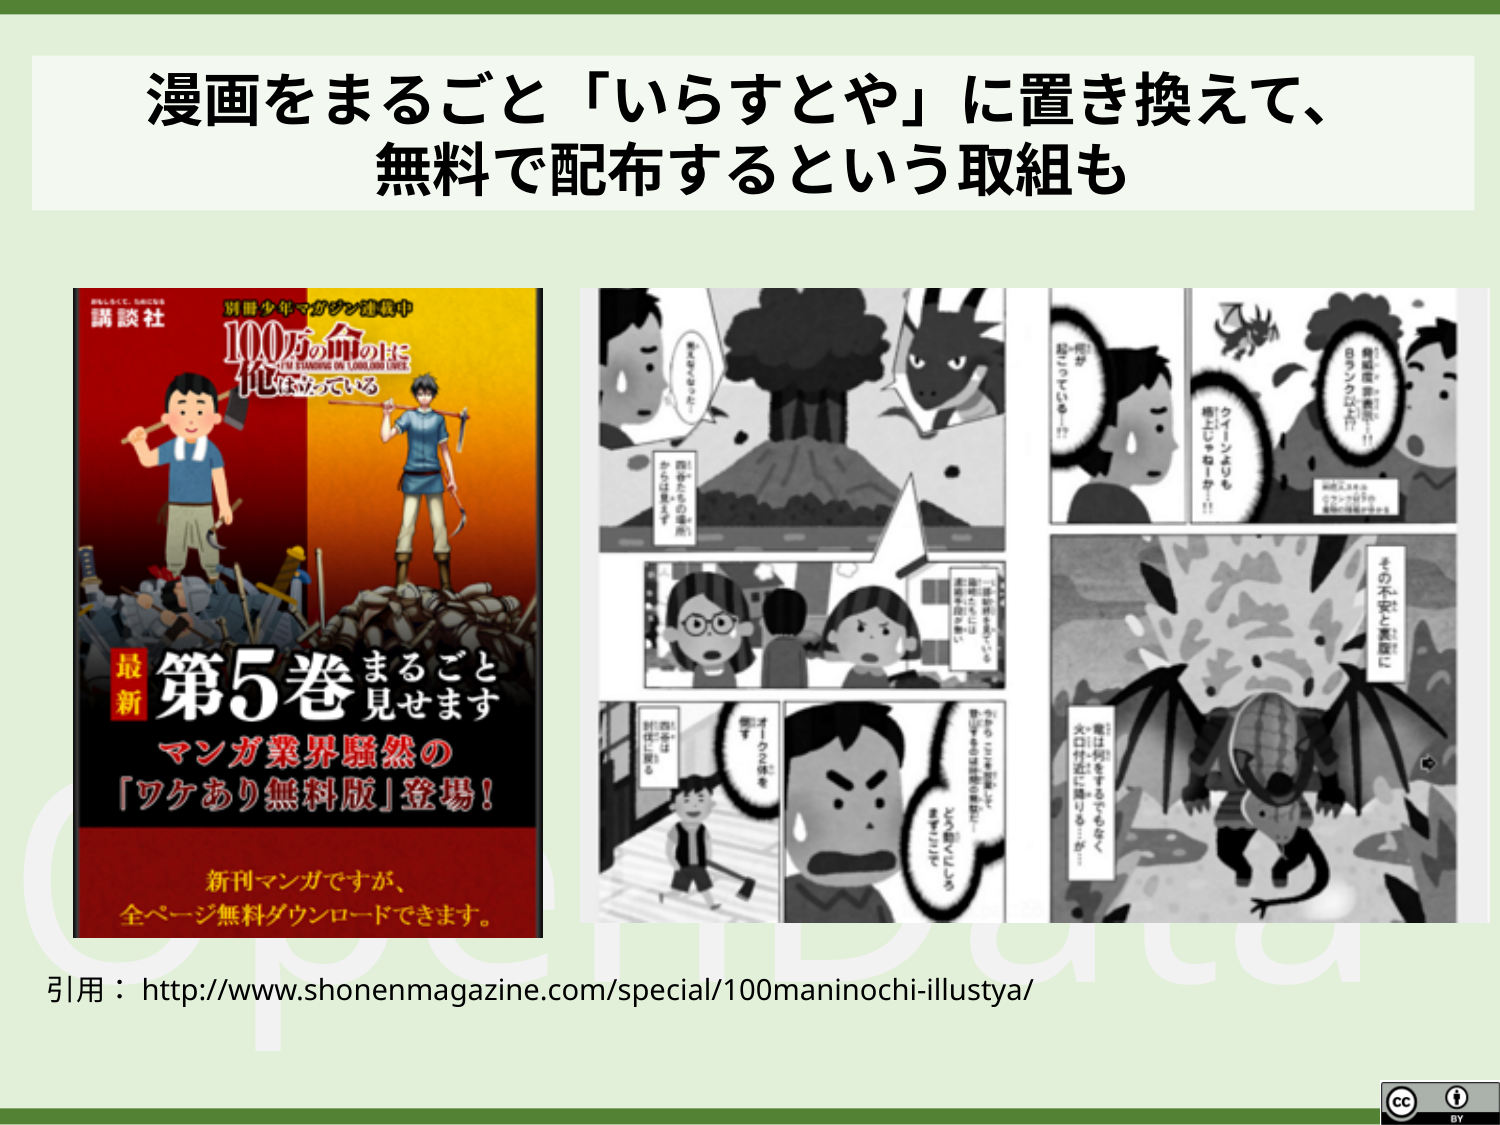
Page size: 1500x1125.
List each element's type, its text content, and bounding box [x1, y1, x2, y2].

picture [1380, 1080, 1500, 1125]
text_box 引用：http://www.shonenmagazine.com/special/100maninochi-illustya/ [32, 964, 1259, 1014]
text_box 漫画をまるごと「いらすとや」に置き換えて、 無料で配布するという取組も [32, 55, 1475, 211]
picture [73, 288, 543, 938]
picture [580, 288, 1490, 923]
